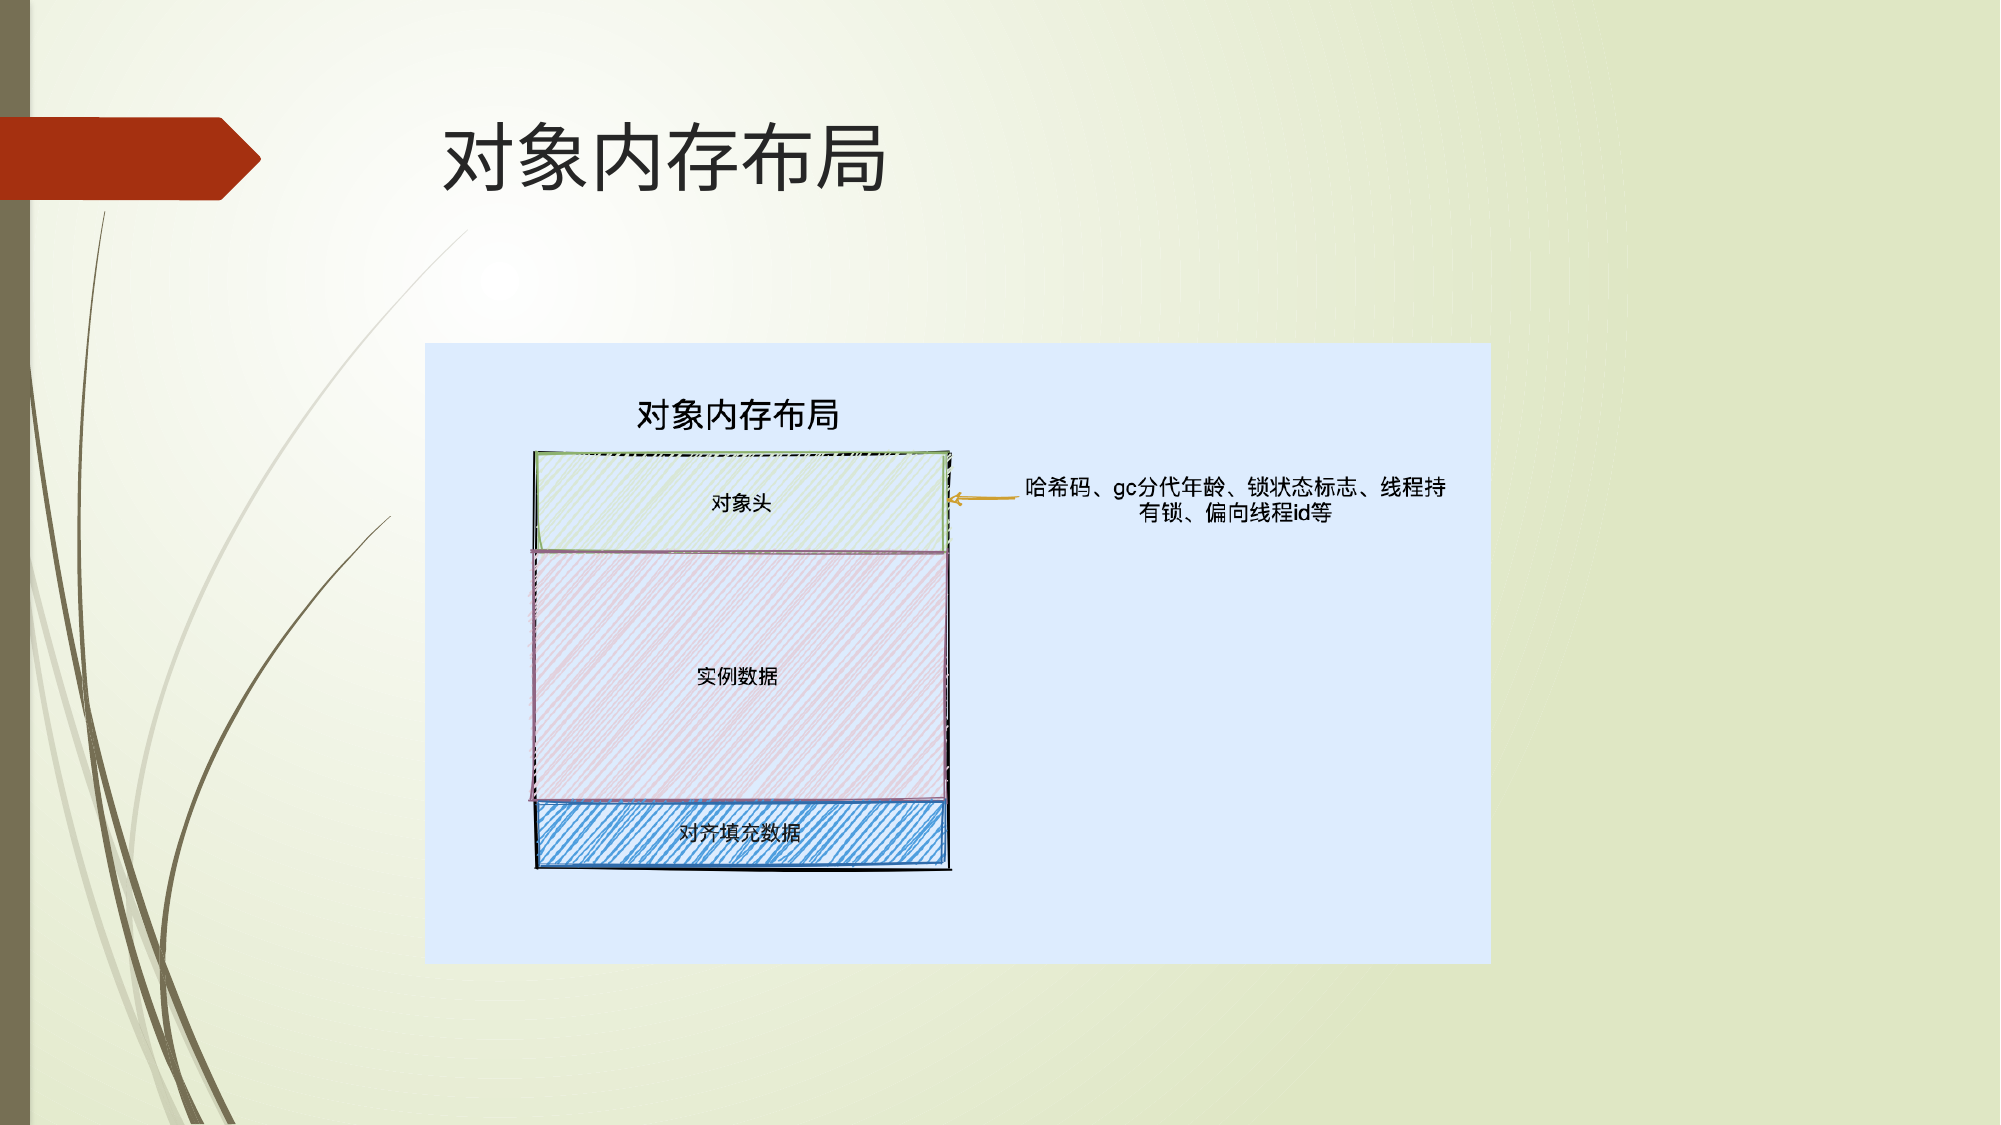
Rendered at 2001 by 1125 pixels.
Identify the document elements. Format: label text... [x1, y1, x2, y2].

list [425, 343, 1491, 964]
title 对象内存布局 [425, 102, 1888, 313]
